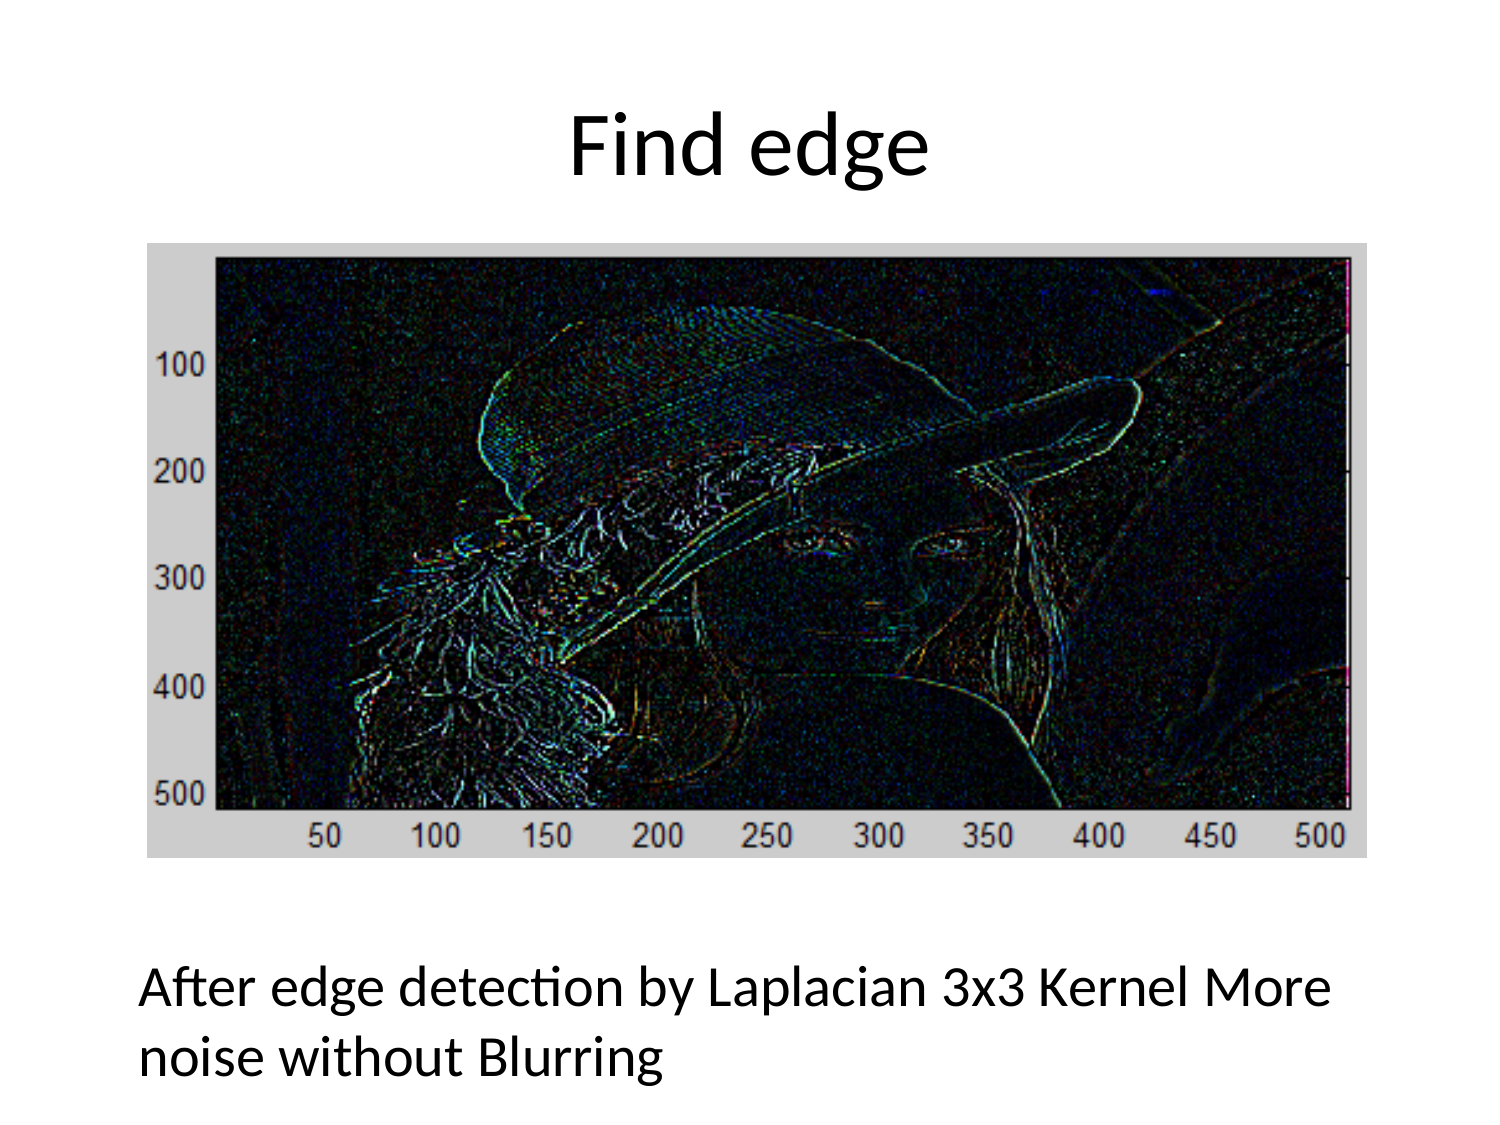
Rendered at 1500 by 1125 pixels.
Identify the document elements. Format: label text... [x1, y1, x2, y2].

title Find edge [75, 45, 1425, 233]
text_box After edge detection by Laplacian 3x3 Kernel More noise without Blurring [123, 940, 1365, 1096]
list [147, 243, 1367, 858]
